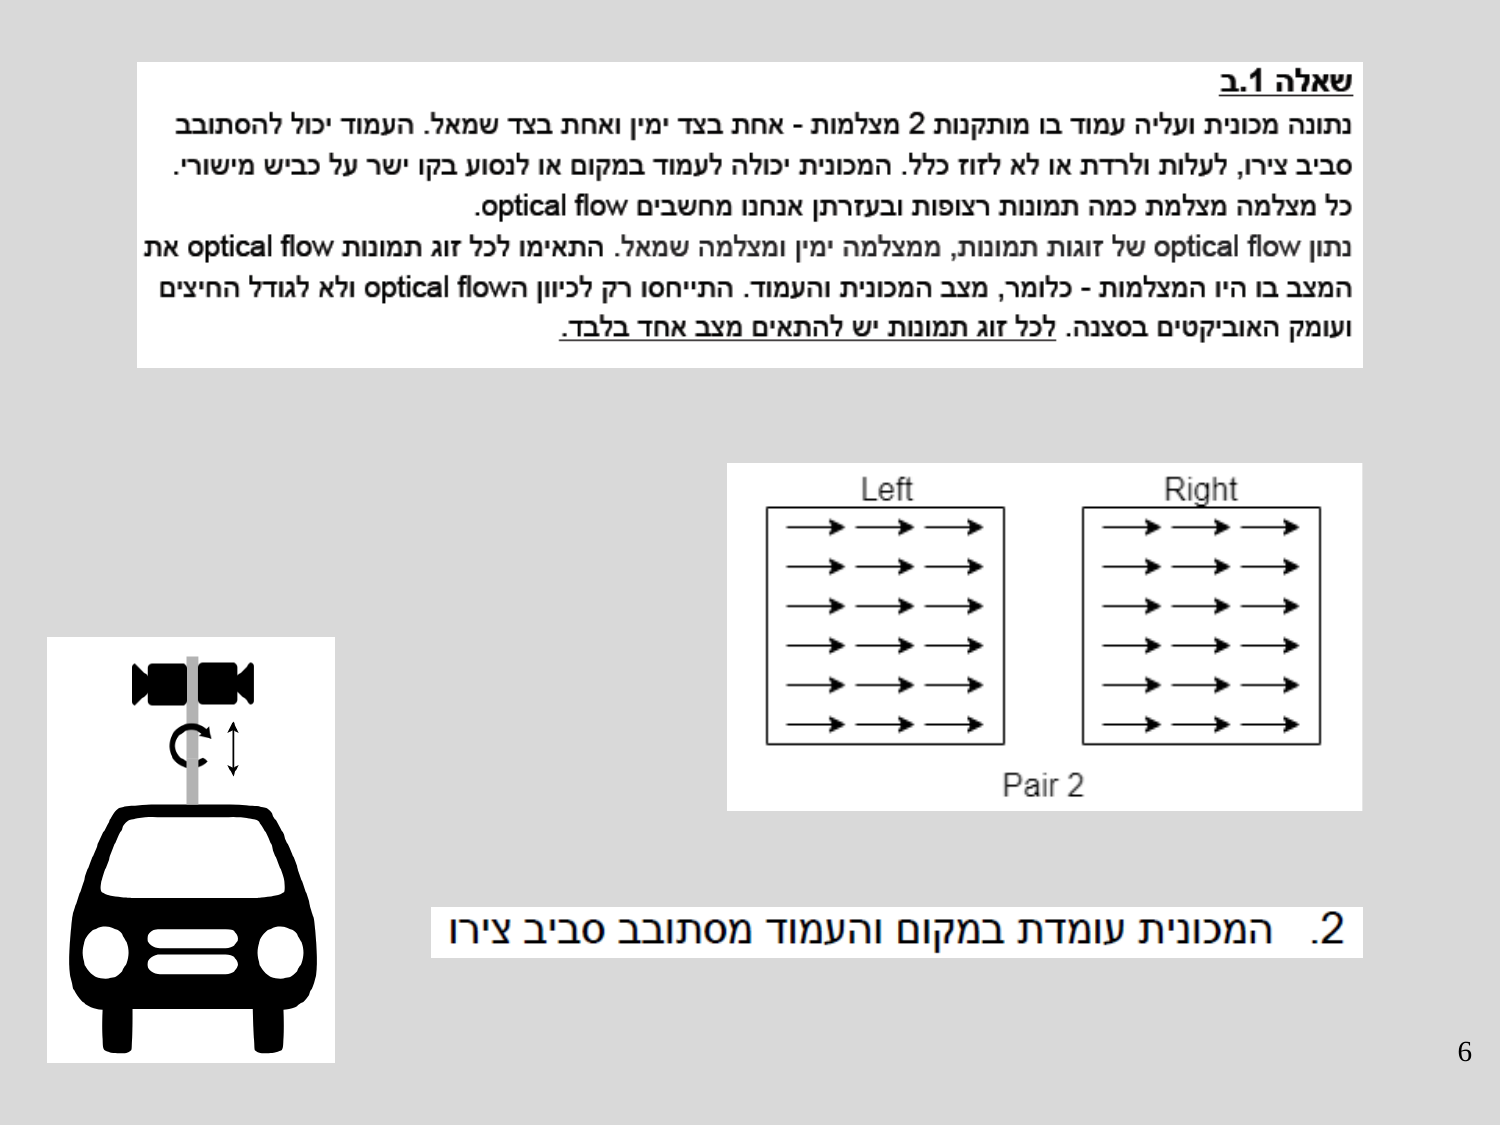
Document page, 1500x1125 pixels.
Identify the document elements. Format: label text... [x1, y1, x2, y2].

picture [137, 62, 1363, 368]
slide_number 6 [1175, 1025, 1488, 1100]
picture [726, 463, 1363, 812]
picture [46, 637, 335, 1063]
picture [431, 907, 1363, 959]
